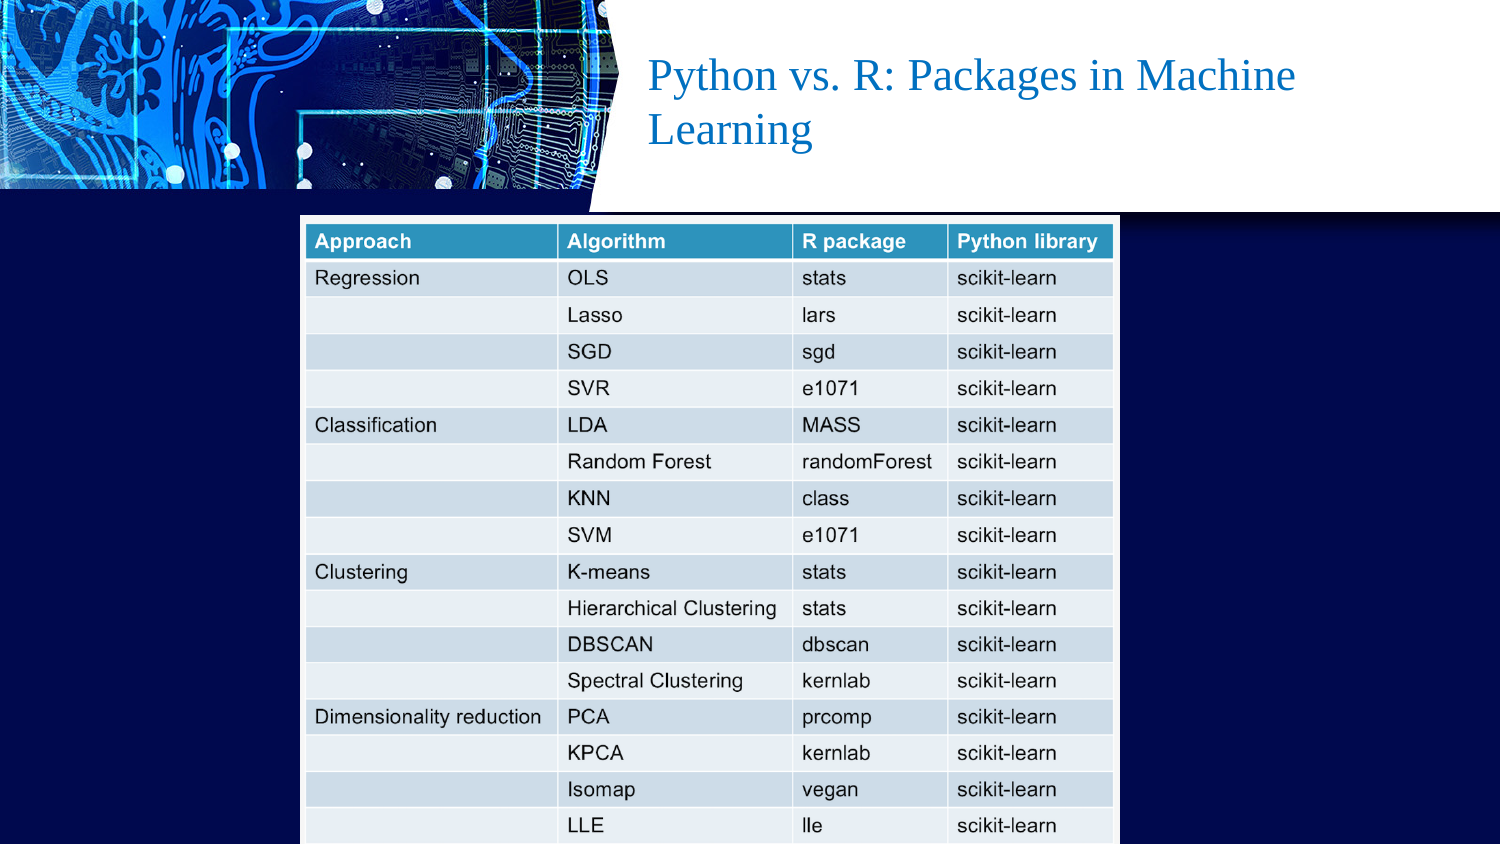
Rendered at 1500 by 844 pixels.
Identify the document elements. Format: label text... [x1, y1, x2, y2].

picture [0, 0, 1500, 844]
title Python vs. R: Packages in Machine Learning [632, 36, 1433, 162]
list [300, 215, 1120, 844]
